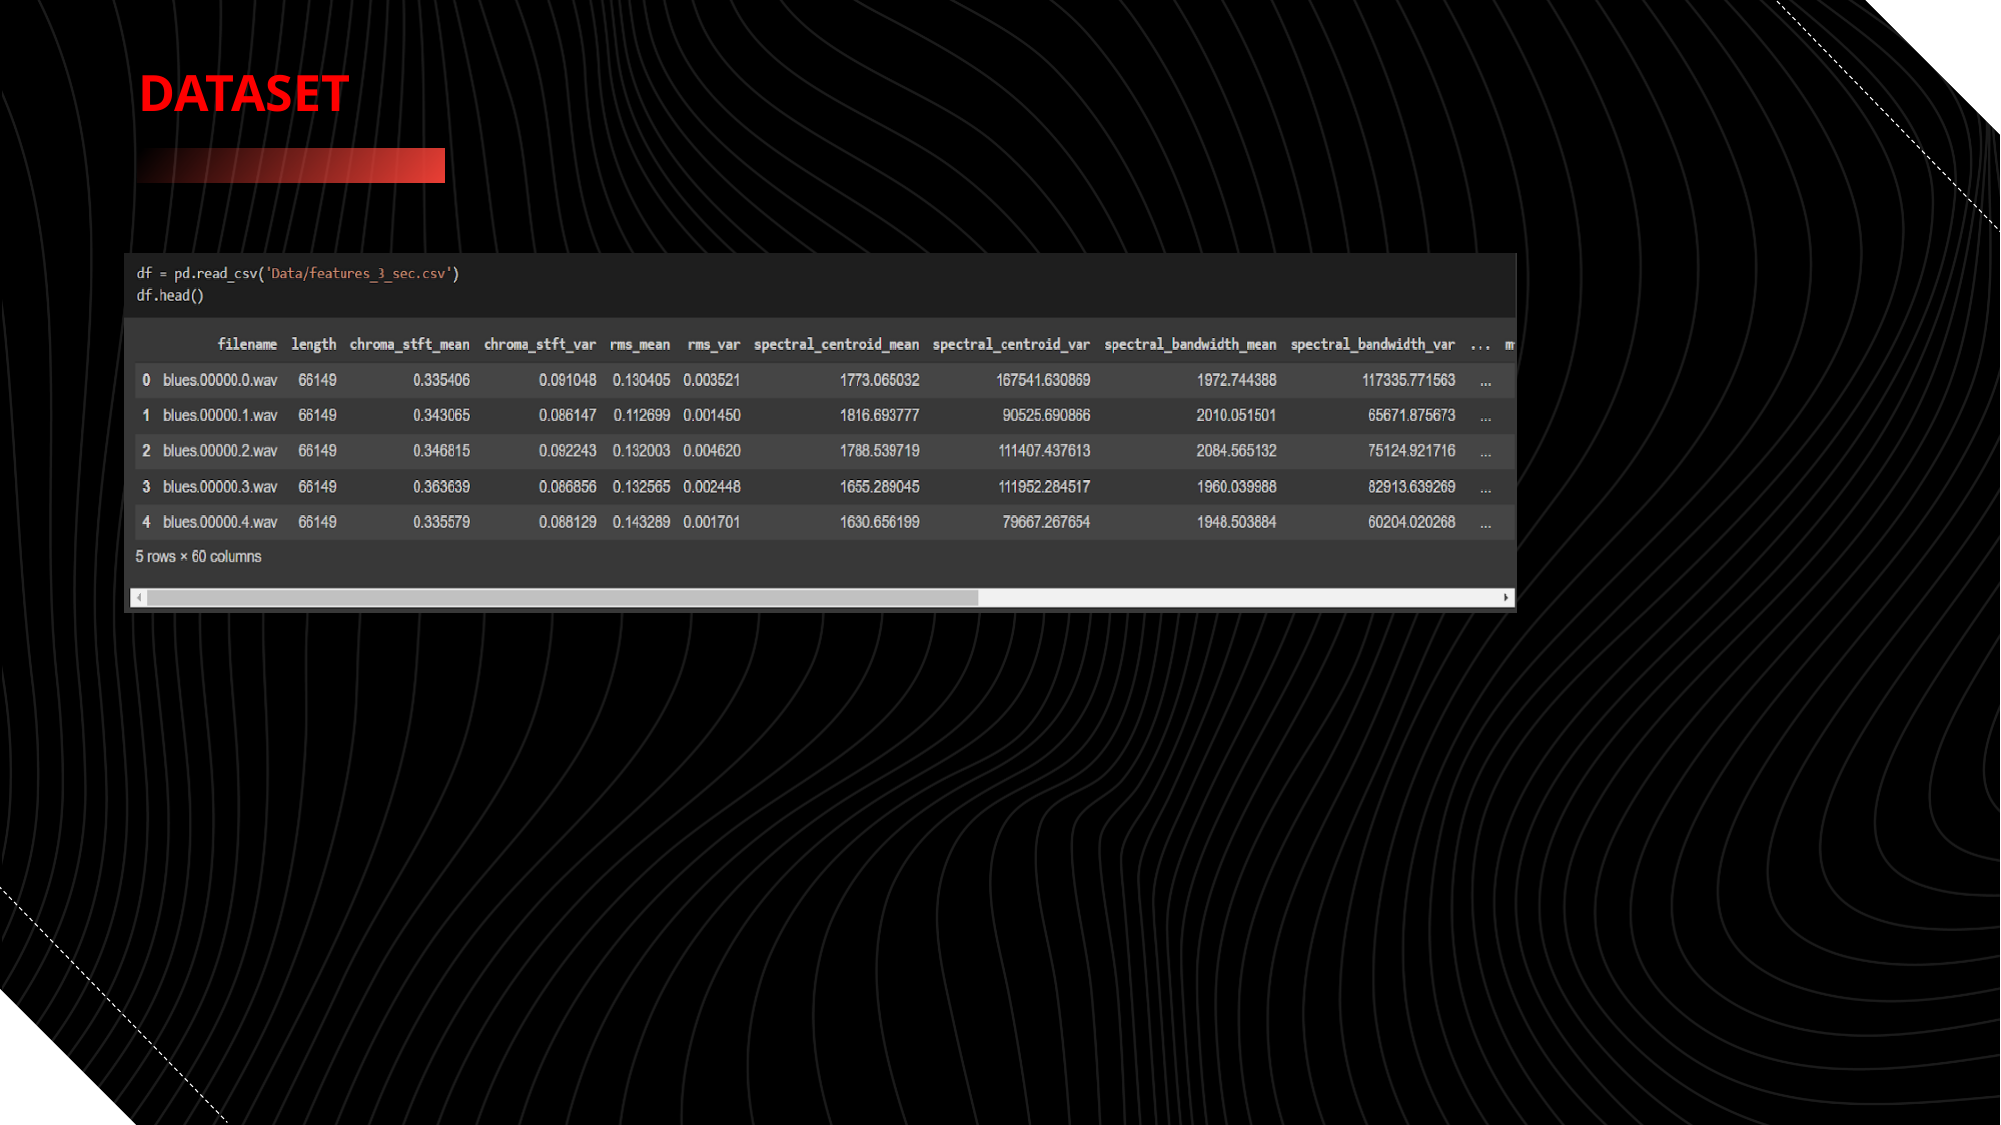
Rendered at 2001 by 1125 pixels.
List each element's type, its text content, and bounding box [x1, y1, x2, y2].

text_box DATASET [124, 54, 717, 130]
picture [124, 253, 1517, 613]
